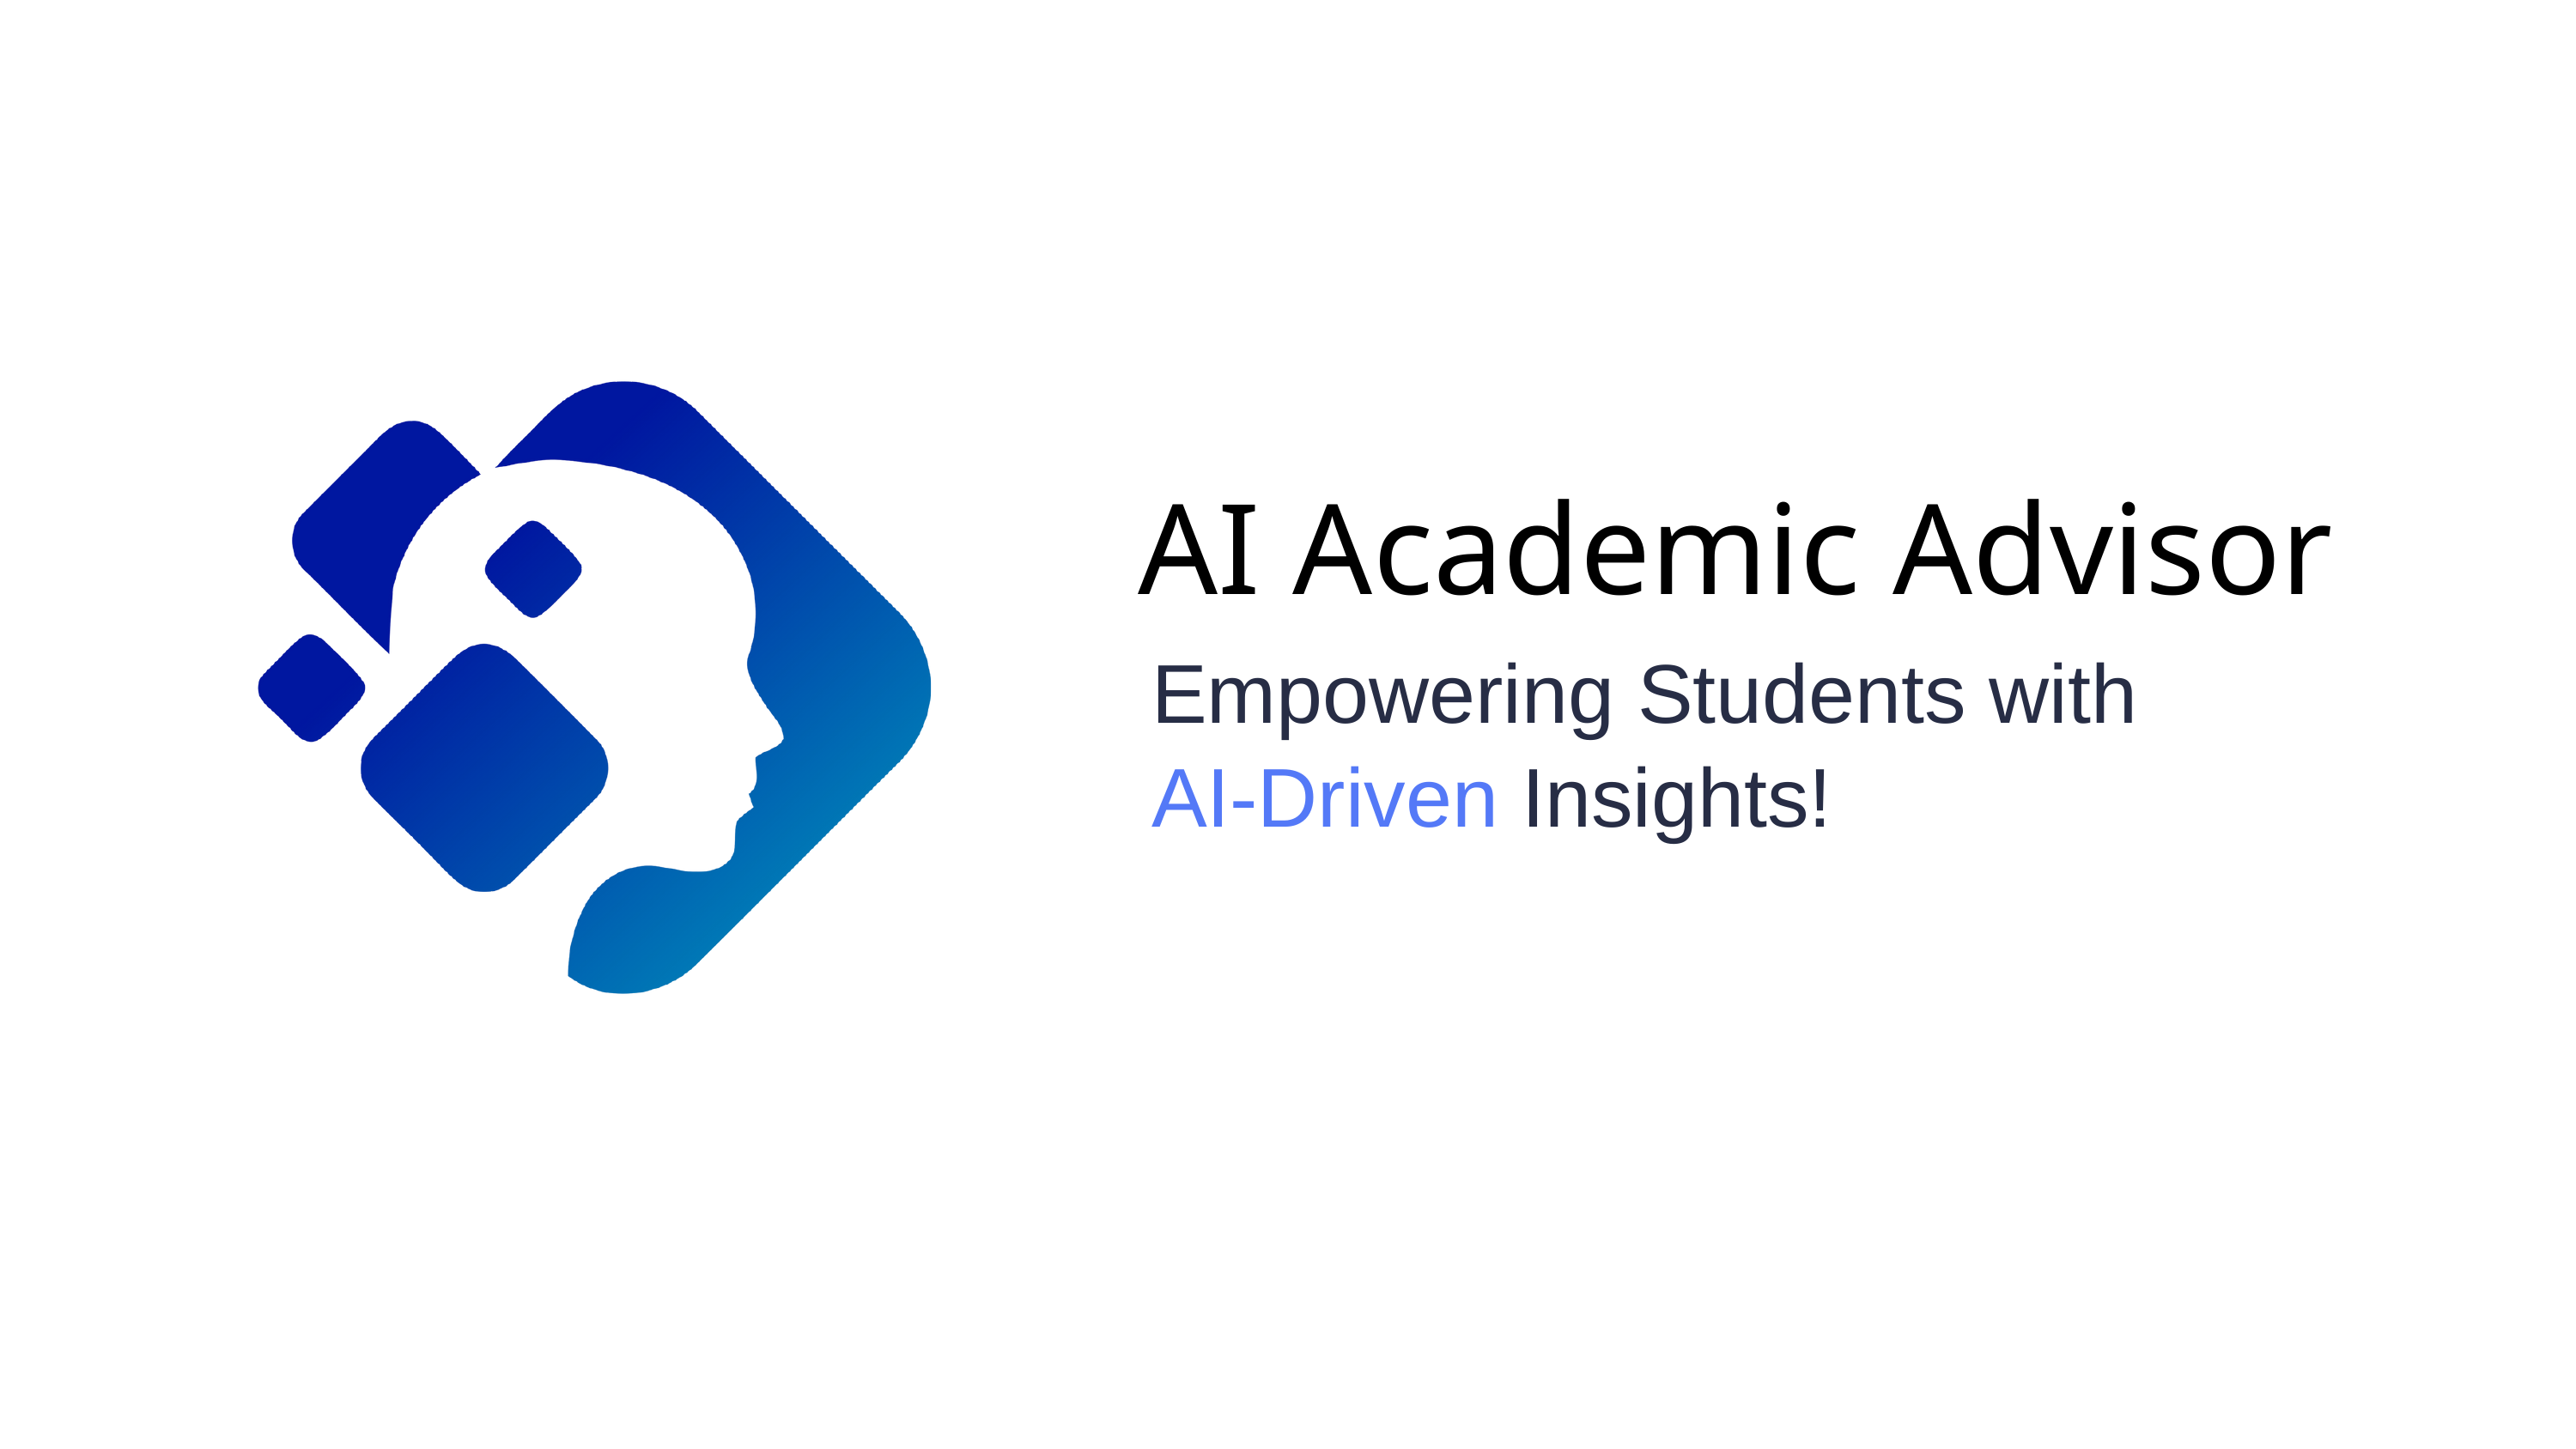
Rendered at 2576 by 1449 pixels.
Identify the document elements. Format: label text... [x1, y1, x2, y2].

text_box [255, 373, 932, 1004]
text_box AI Academic Advisor [1131, 415, 2341, 620]
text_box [1151, 640, 2166, 949]
